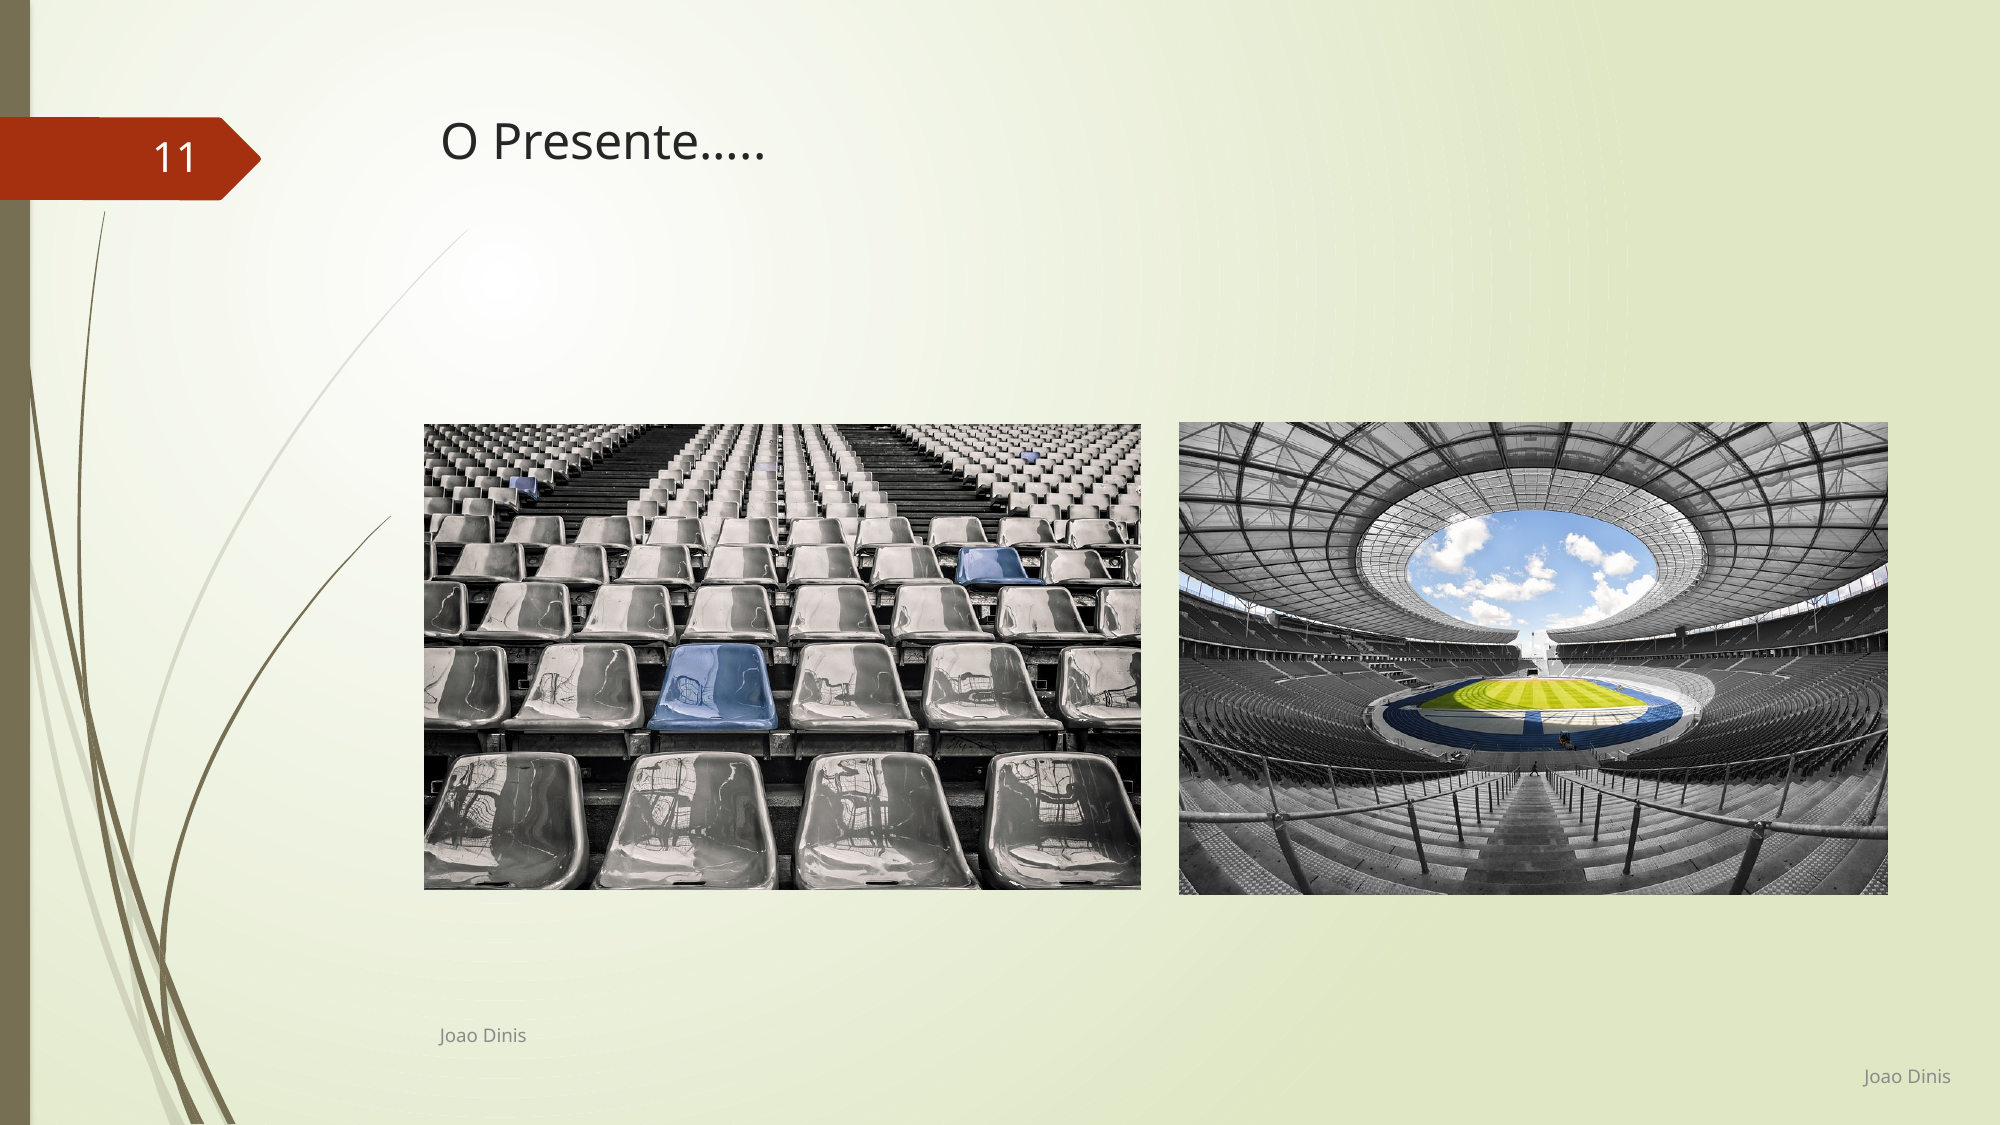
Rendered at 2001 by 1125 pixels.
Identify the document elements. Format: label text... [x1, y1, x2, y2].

title O Presente….. [425, 102, 1888, 313]
footer Joao Dinis [424, 1006, 1675, 1067]
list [424, 424, 1141, 890]
slide_number 11 [87, 129, 216, 190]
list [1179, 422, 1888, 895]
